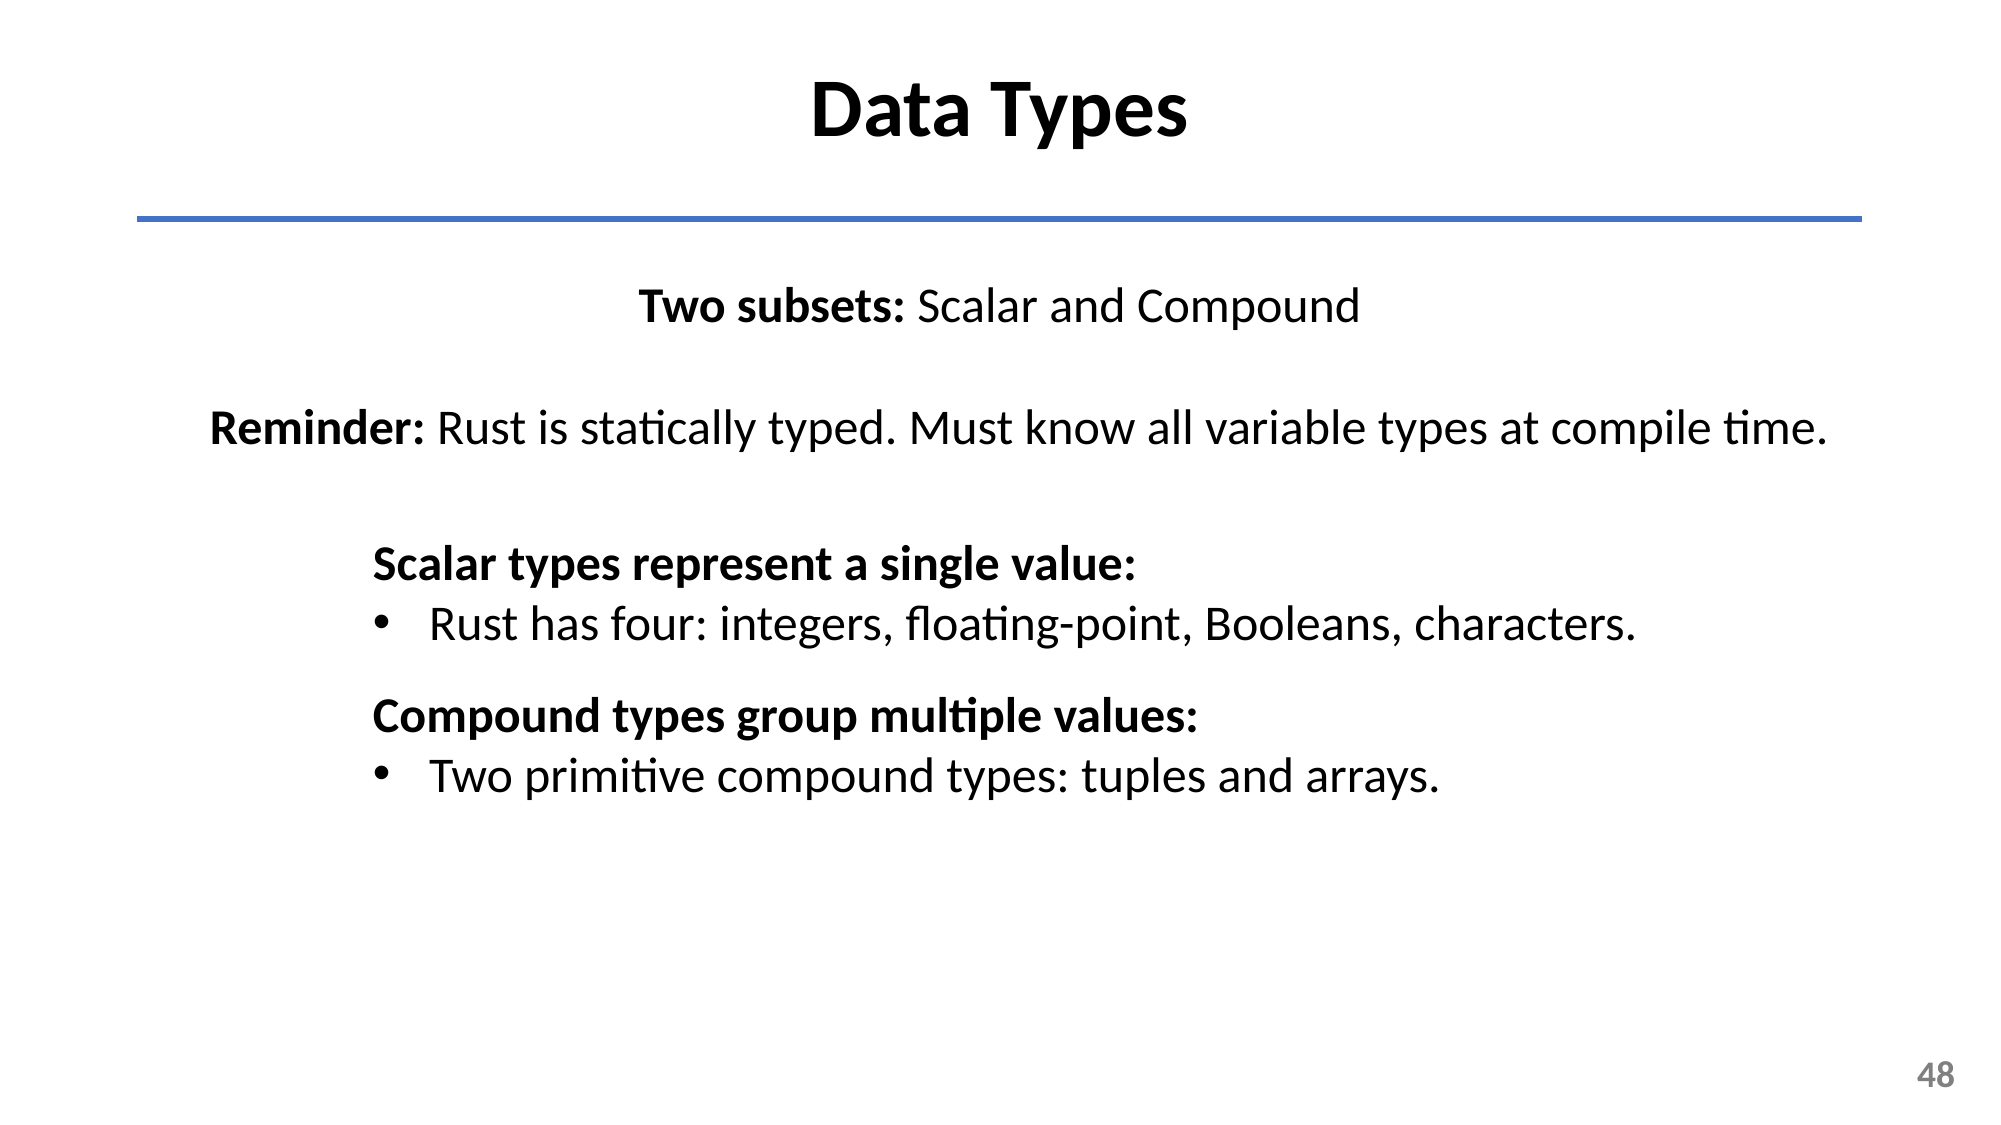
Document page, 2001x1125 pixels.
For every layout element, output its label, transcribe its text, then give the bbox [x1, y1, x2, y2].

text_box Reminder: Rust is statically typed. Must know all variable types at compile time. [195, 387, 1880, 462]
slide_number 48 [1520, 1042, 1970, 1103]
text_box Scalar types represent a single value: Rust has four: integers, floating-point, Booleans, characters. [358, 523, 1655, 659]
text_box Compound types group multiple values: Two primitive compound types: tuples and arrays. [358, 675, 1655, 810]
text_box Data Types [137, 1, 1863, 218]
text_box Two subsets: Scalar and Compound [431, 264, 1569, 340]
